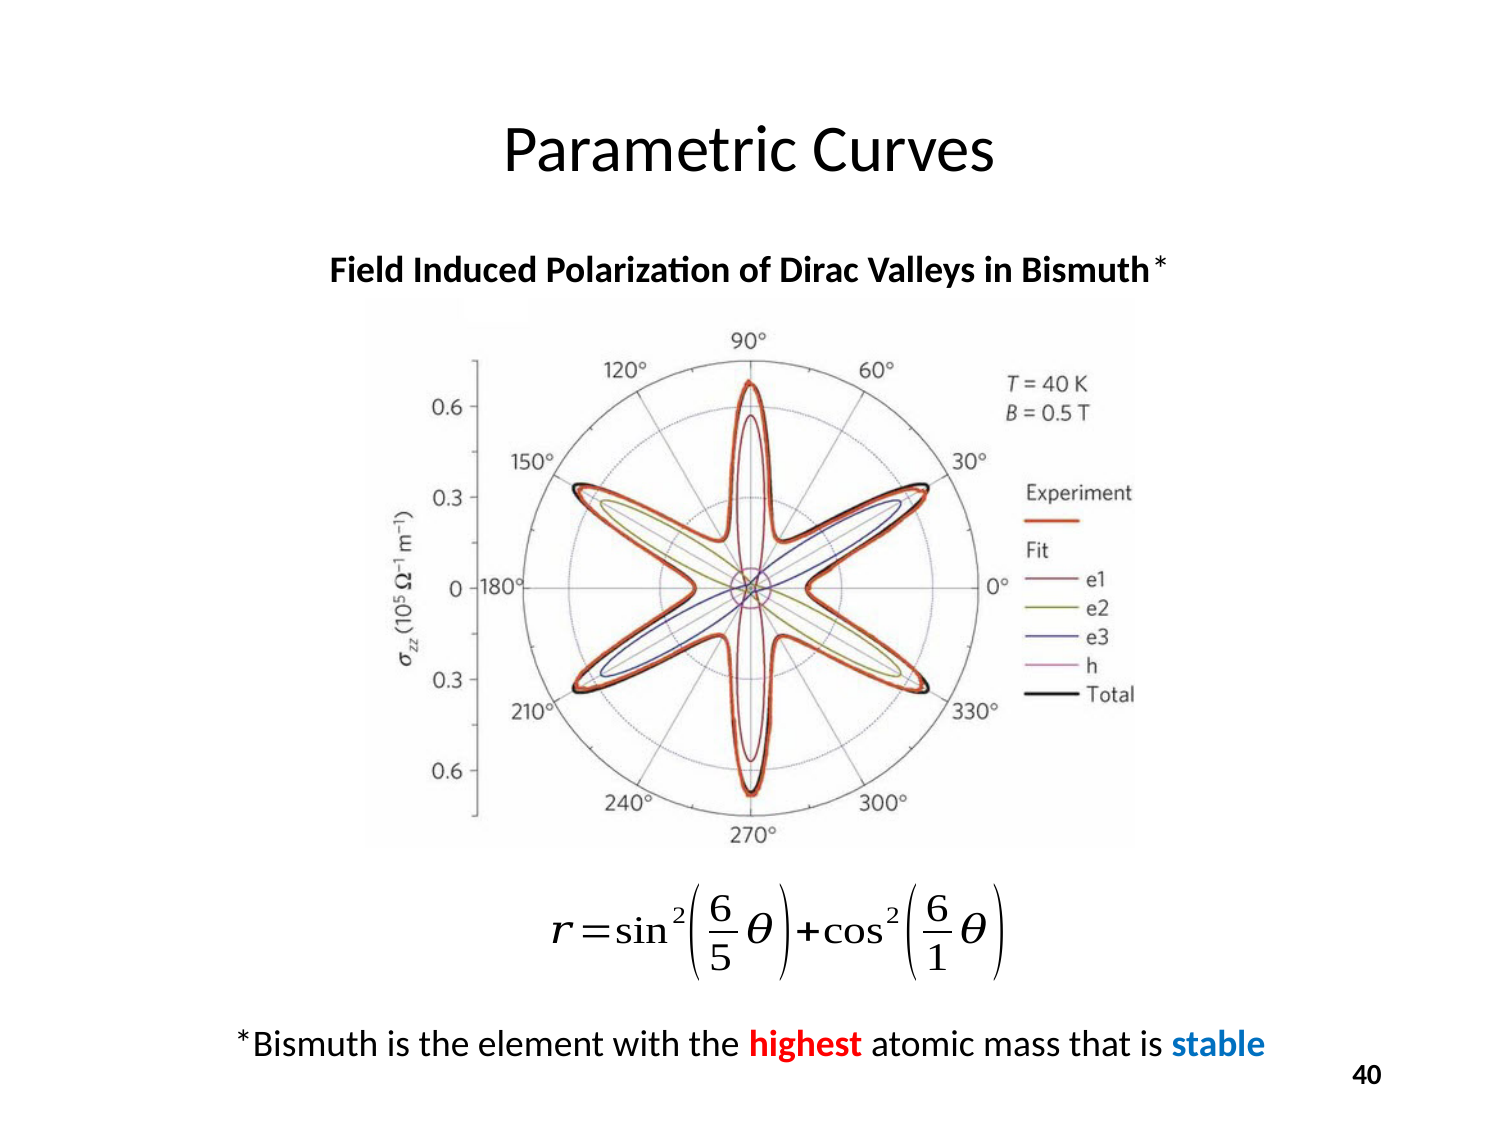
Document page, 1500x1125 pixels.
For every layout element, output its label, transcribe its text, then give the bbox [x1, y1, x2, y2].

title Parametric Curves [103, 59, 1397, 241]
text_box Field Induced Polarization of Dirac Valleys in Bismuth* [258, 237, 1242, 298]
picture [365, 298, 1135, 848]
text_box *Bismuth is the element with the highest atomic mass that is stable [218, 1012, 1282, 1072]
slide_number 40 [1059, 1042, 1397, 1103]
